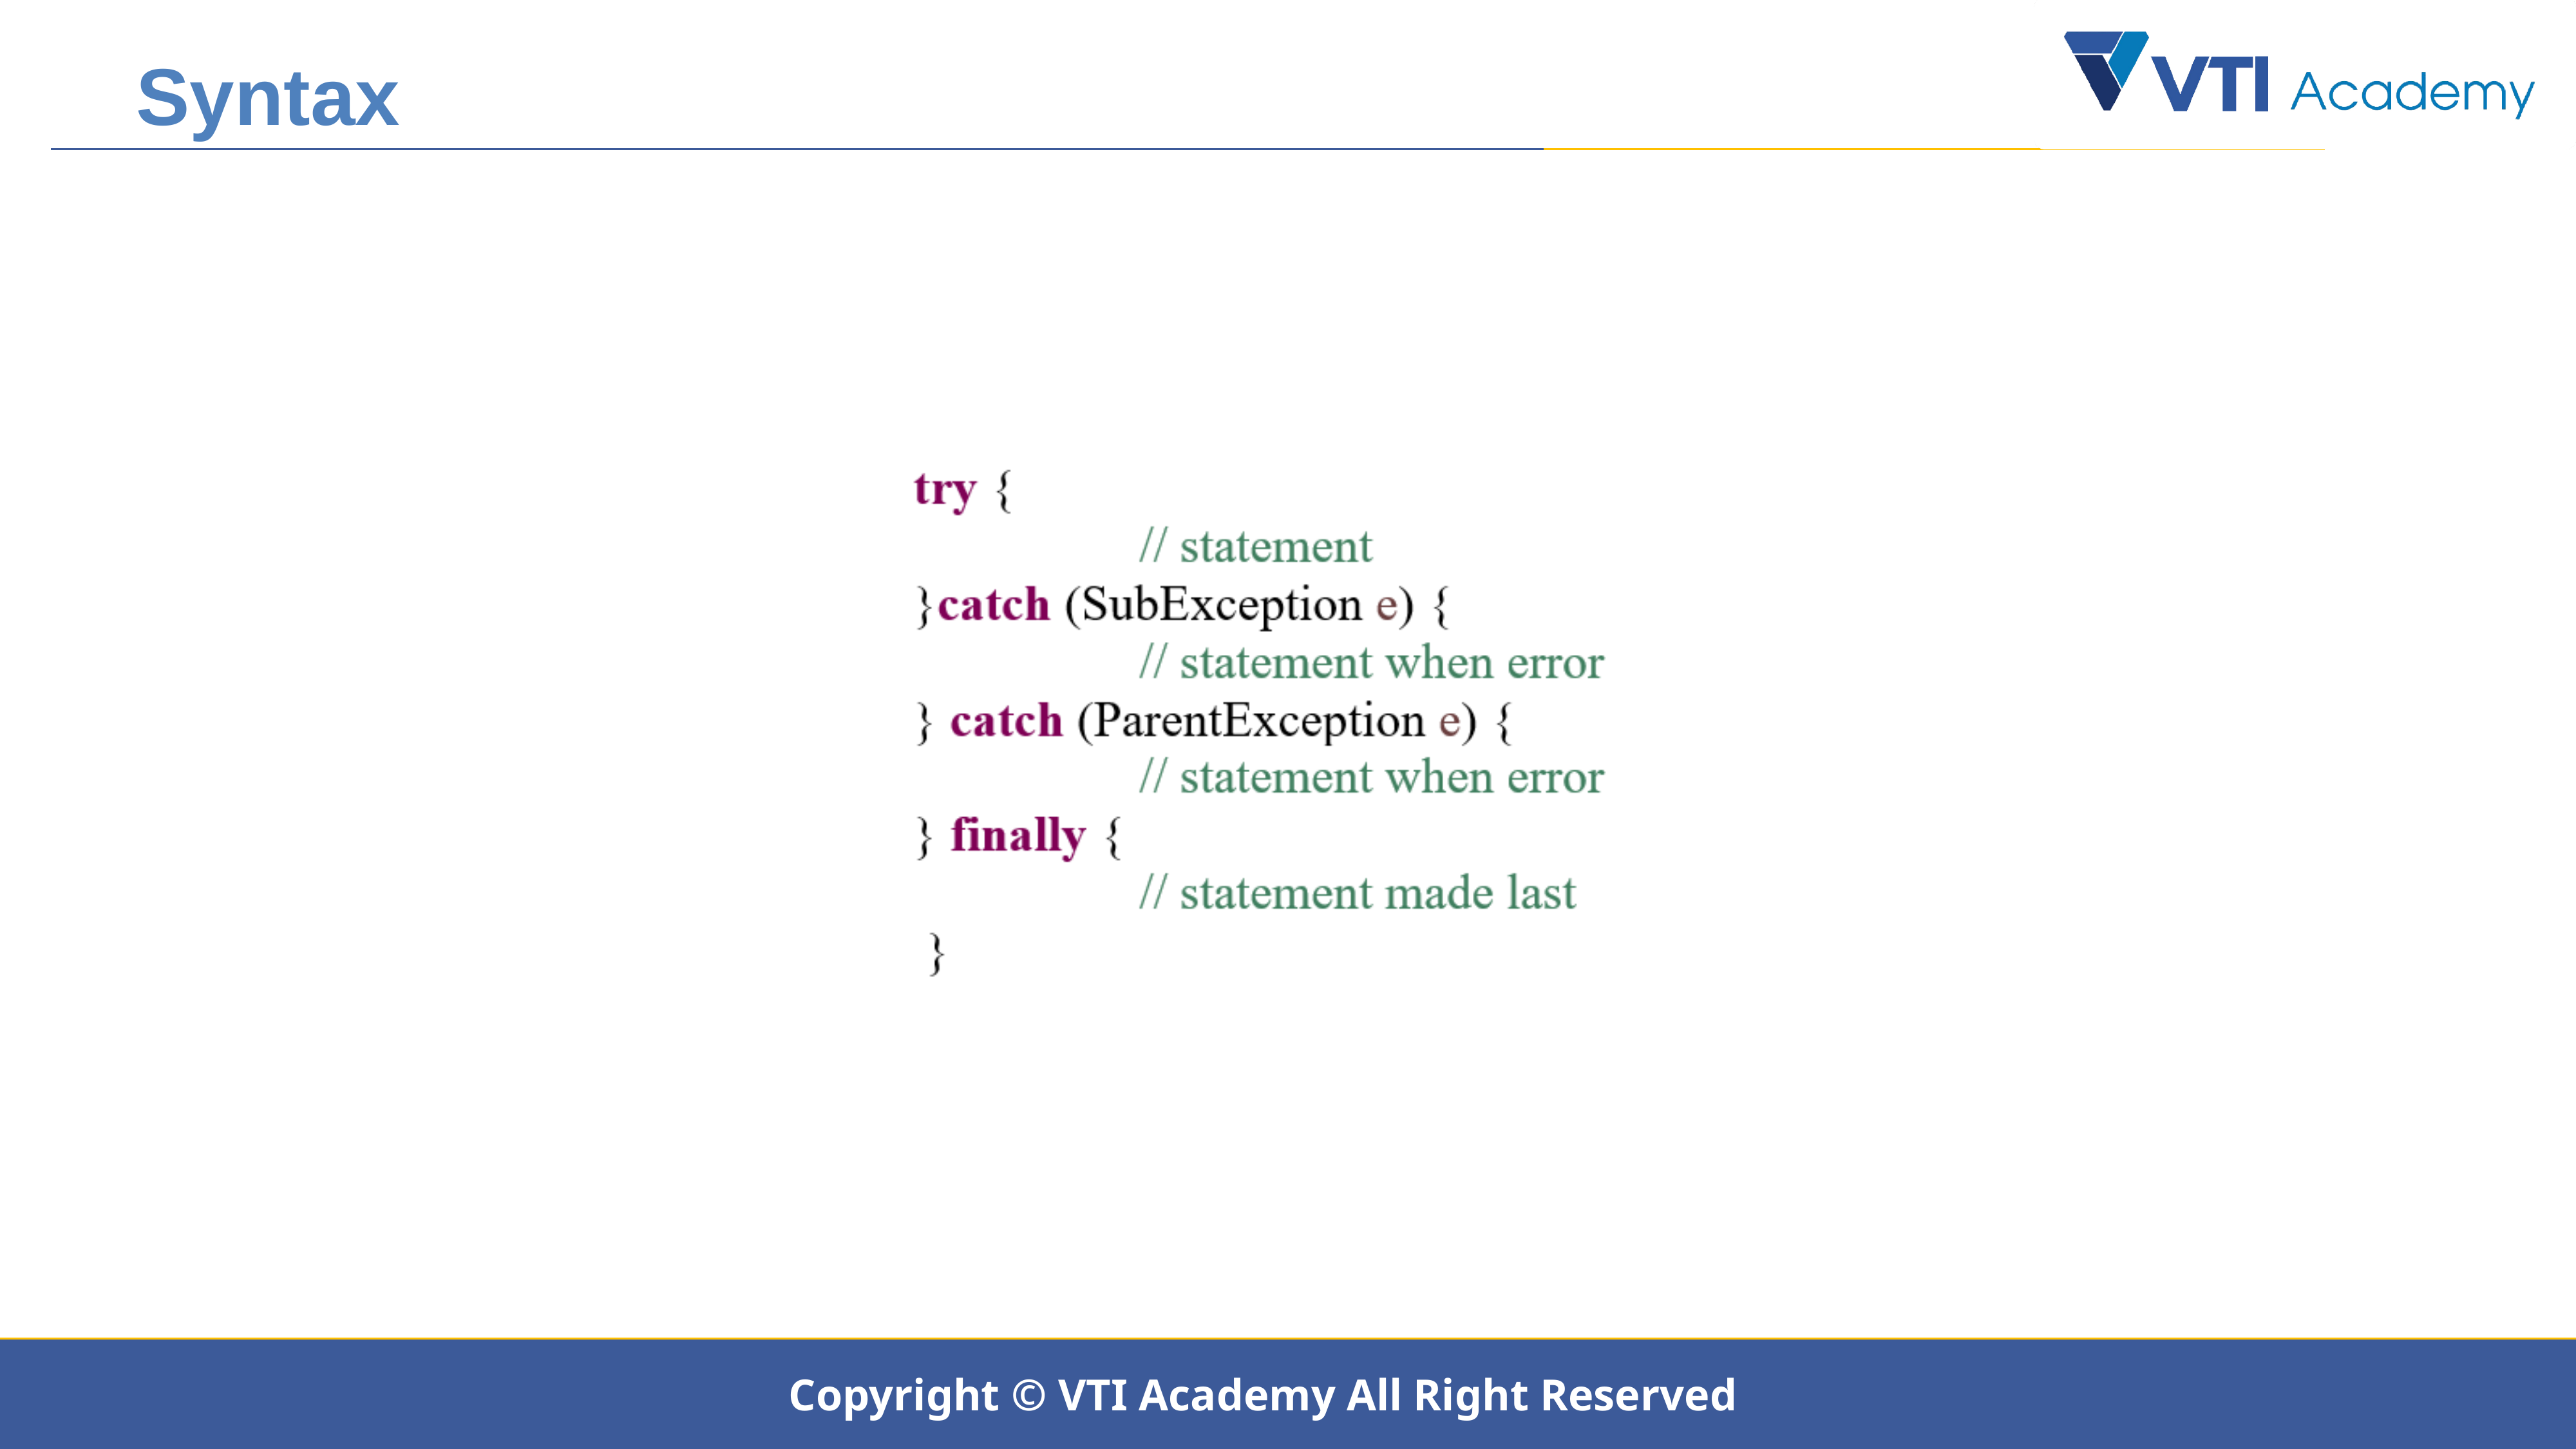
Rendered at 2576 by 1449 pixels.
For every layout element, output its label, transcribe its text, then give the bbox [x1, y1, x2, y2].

text_box Syntax [126, 60, 996, 126]
picture [889, 462, 1626, 987]
picture [2034, 0, 2576, 149]
